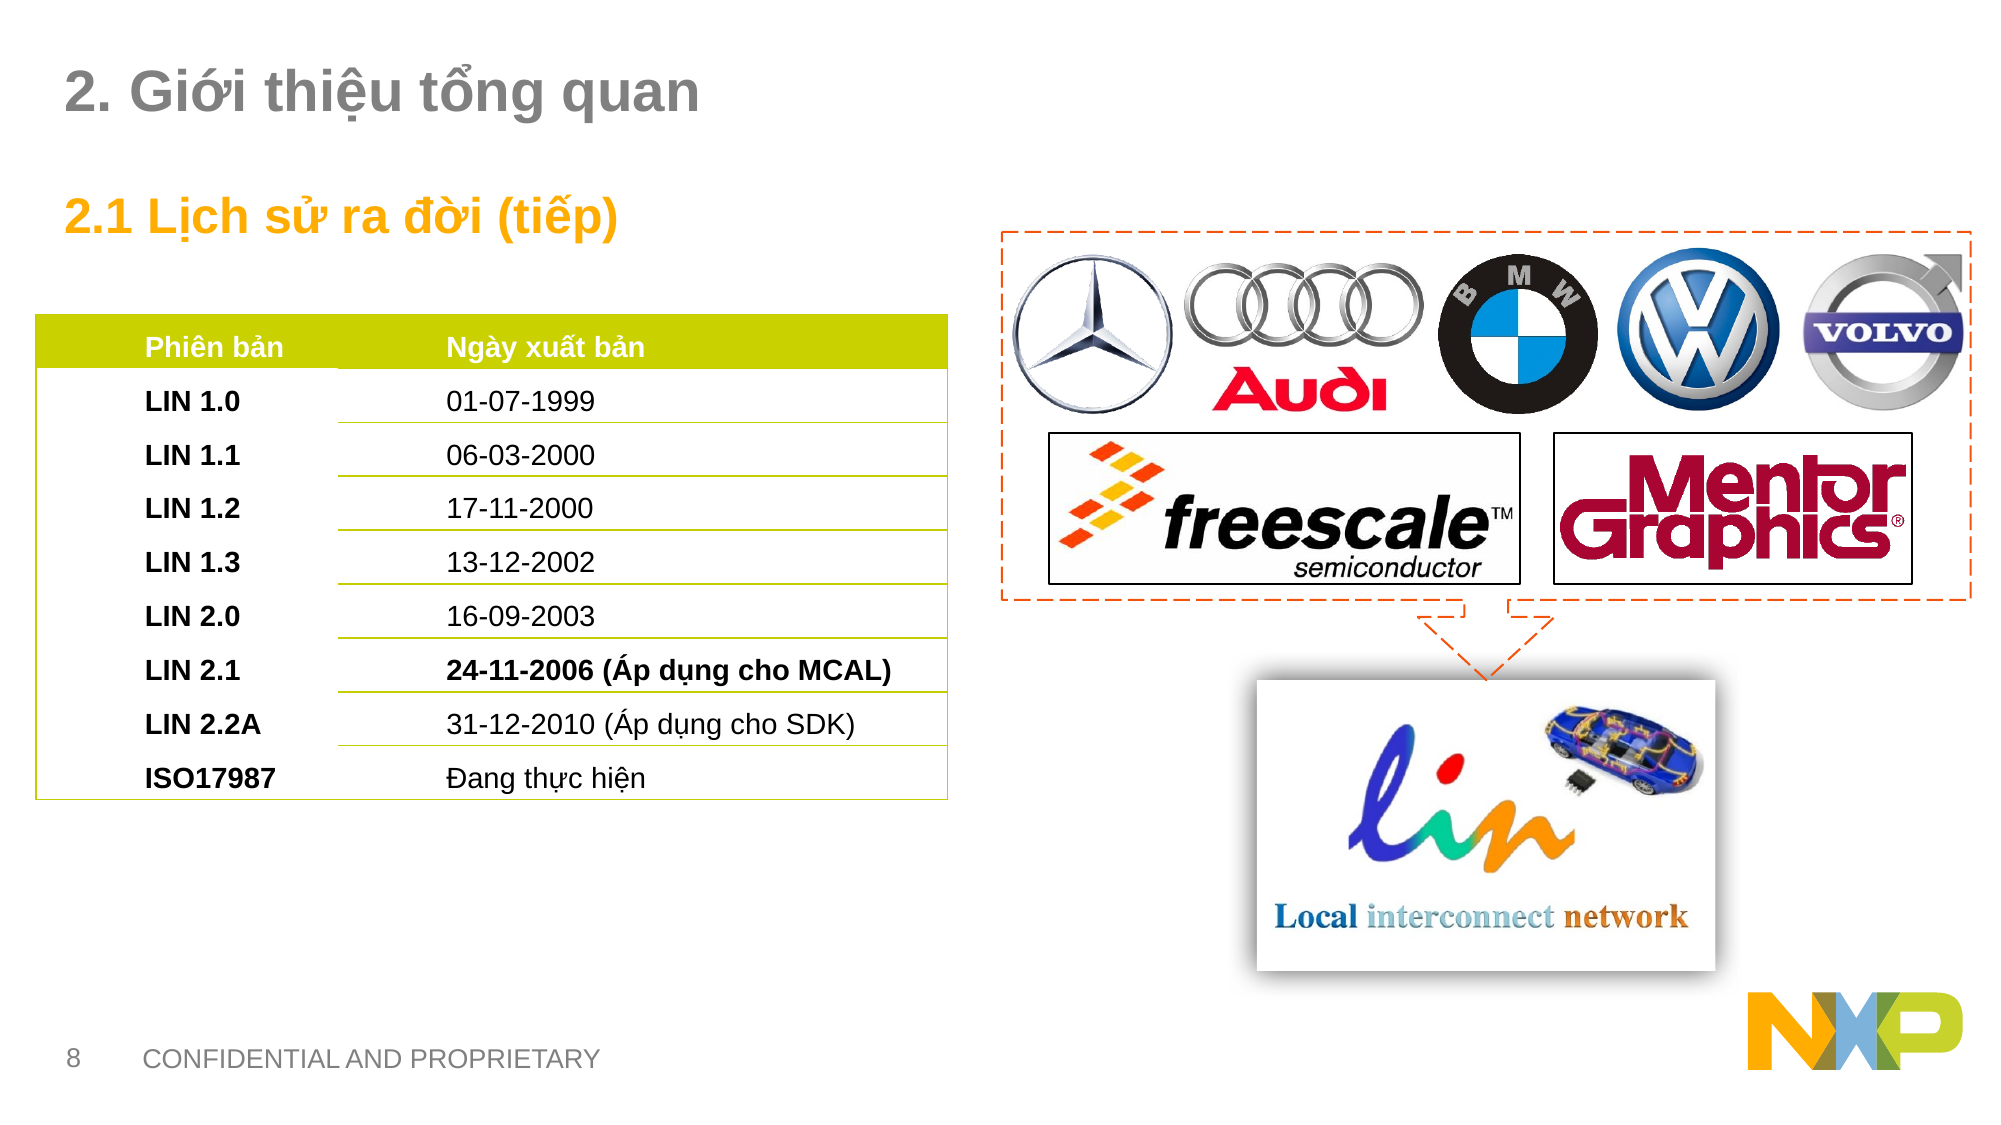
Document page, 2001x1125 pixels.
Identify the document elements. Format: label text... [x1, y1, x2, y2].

picture [1050, 433, 1519, 583]
picture [1180, 253, 1430, 414]
table_cell 06-03-2000 [338, 423, 947, 475]
table_cell LIN 1.0 [37, 368, 338, 422]
picture [1012, 254, 1173, 414]
text_box [999, 229, 1973, 678]
picture [1606, 243, 1788, 414]
table_cell 31-12-2010 (Áp dụng cho SDK) [338, 693, 947, 745]
table_header Ngày xuất bản [338, 315, 947, 368]
table_cell LIN 2.0 [37, 584, 338, 638]
picture [1555, 433, 1911, 583]
table_cell 16-09-2003 [338, 585, 947, 637]
table_header Phiên bản [37, 315, 338, 368]
table_cell 17-11-2000 [338, 477, 947, 529]
picture [1437, 254, 1598, 414]
table_cell Đang thực hiện [338, 746, 947, 799]
title 2. Giới thiệu tổng quan [48, 45, 1963, 154]
table_cell 01-07-1999 [338, 369, 947, 422]
list 2.1 Lịch sử ra đời (tiếp) [49, 176, 1009, 942]
table_cell LIN 1.2 [37, 476, 338, 530]
picture [1795, 243, 1973, 414]
table_cell 24-11-2006 (Áp dụng cho MCAL) [338, 639, 947, 691]
table_cell LIN 1.1 [37, 422, 338, 476]
table_cell ISO17987 [37, 746, 338, 799]
table_cell LIN 2.1 [37, 638, 338, 692]
table_cell 13-12-2002 [338, 531, 947, 583]
table_cell LIN 1.3 [37, 530, 338, 584]
table_cell LIN 2.2A [37, 692, 338, 746]
picture [1256, 679, 1716, 972]
